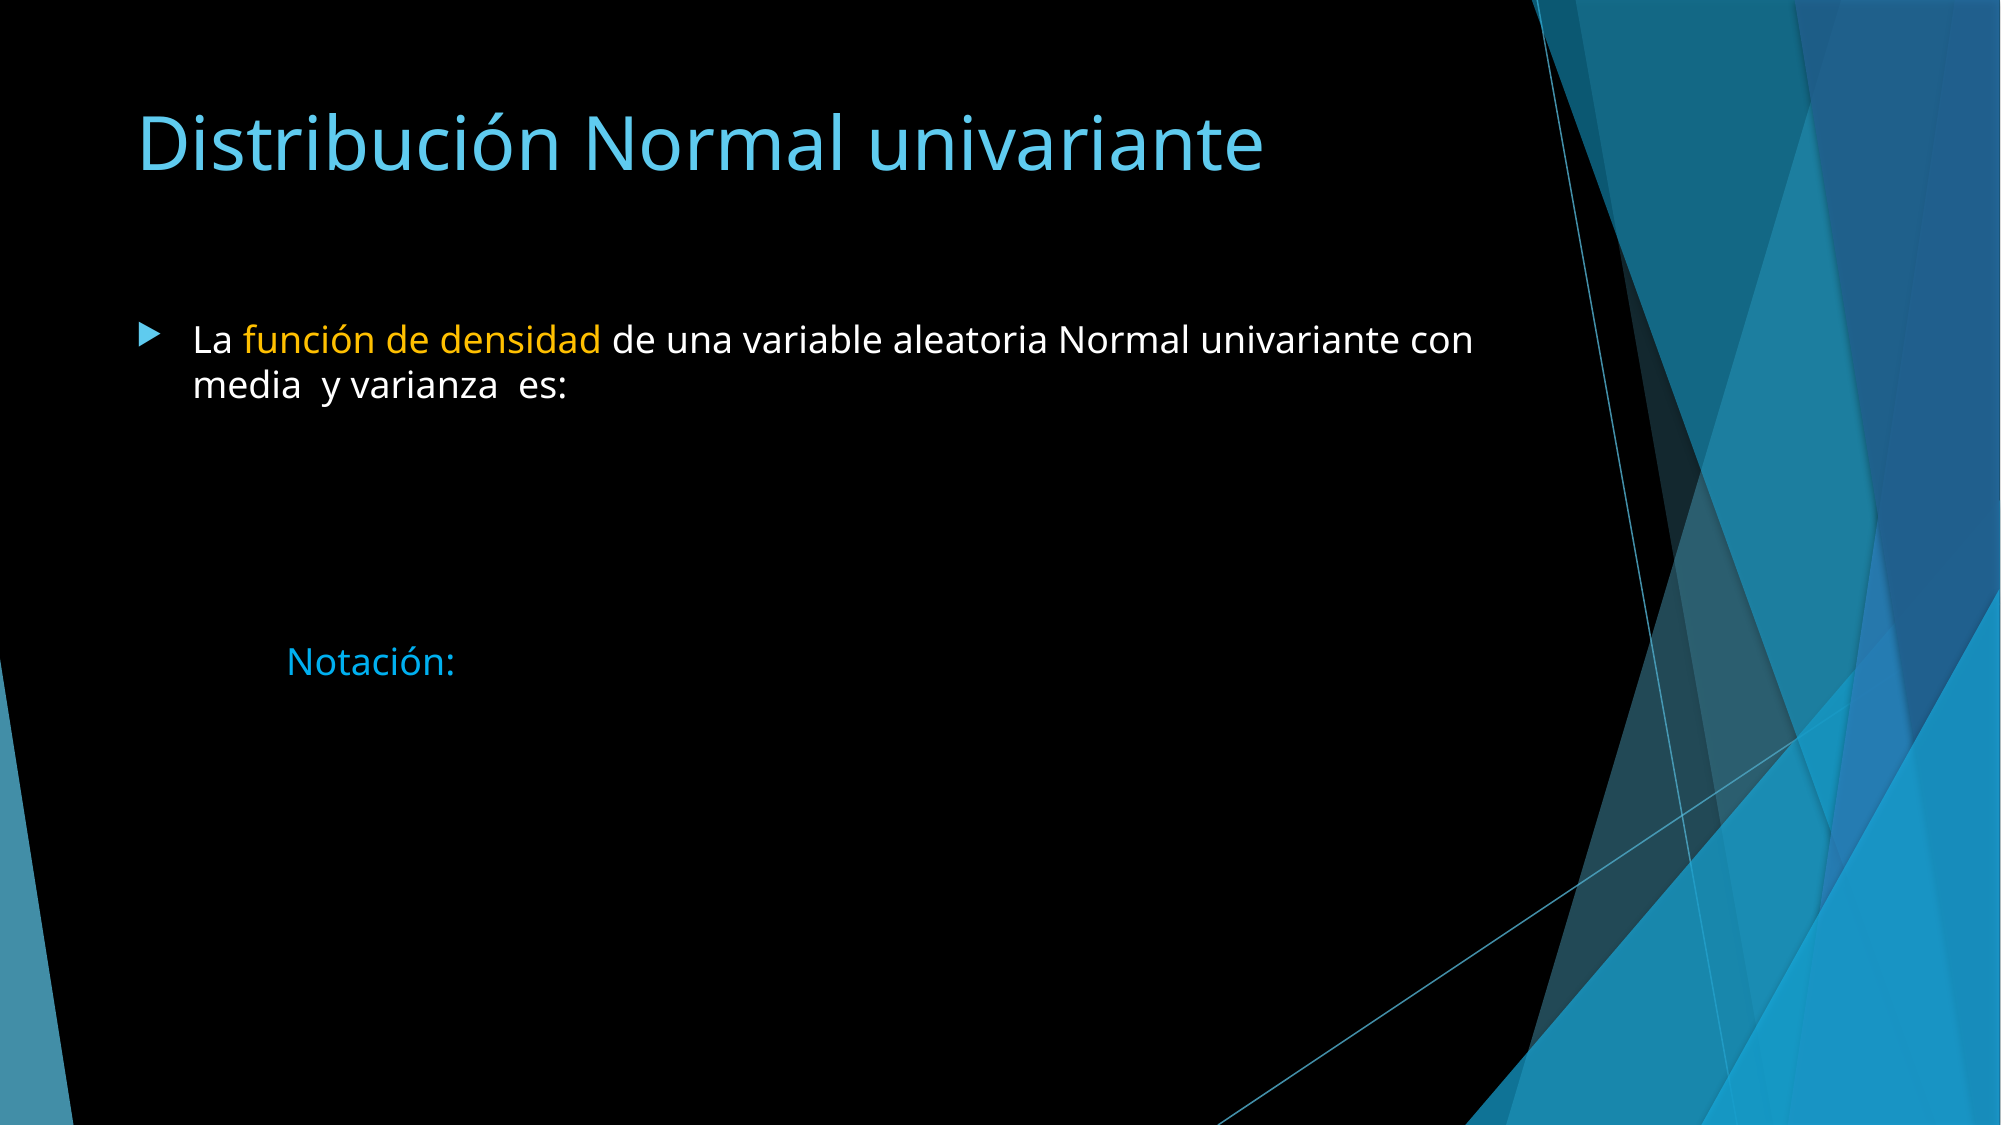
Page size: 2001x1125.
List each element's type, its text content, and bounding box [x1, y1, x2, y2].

title Distribución Normal univariante [121, 88, 1473, 305]
